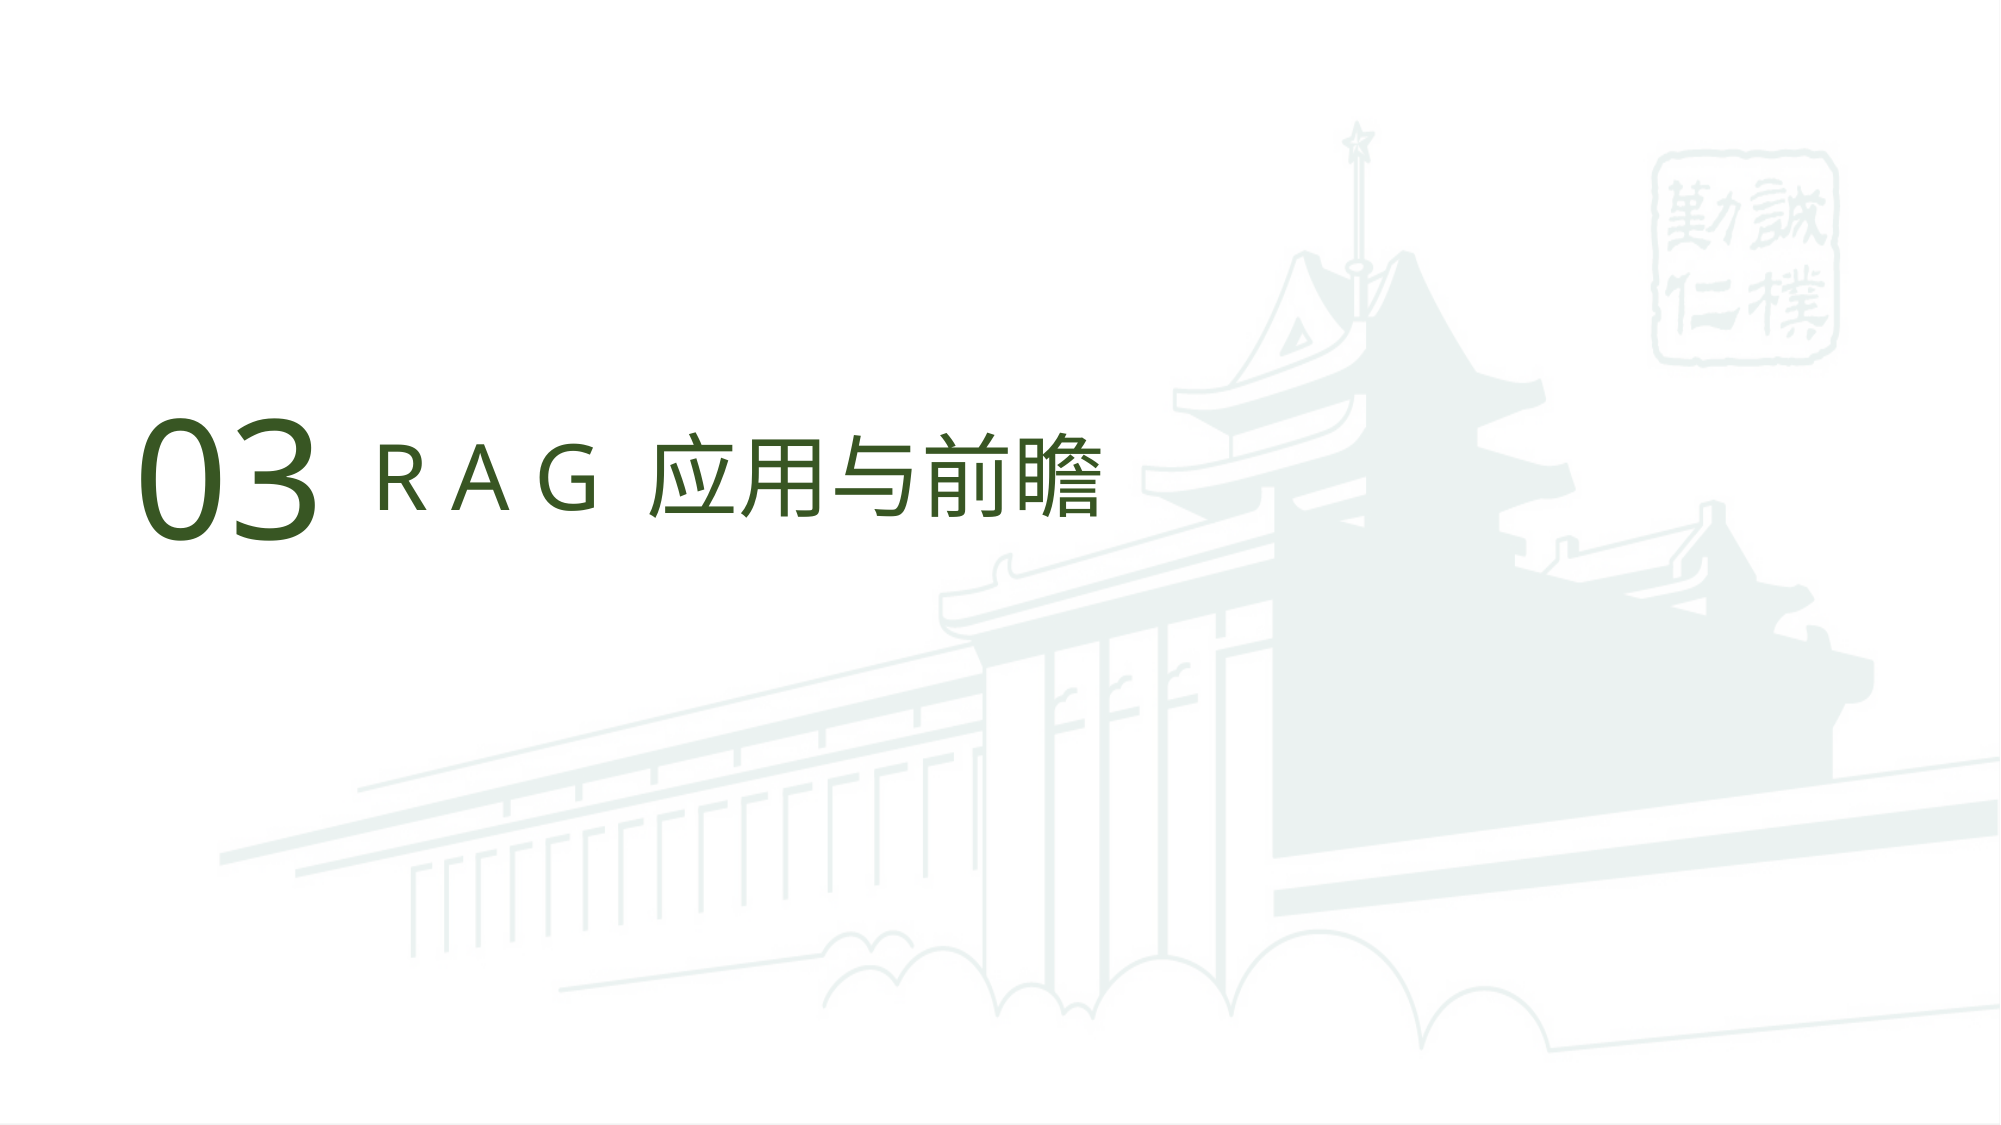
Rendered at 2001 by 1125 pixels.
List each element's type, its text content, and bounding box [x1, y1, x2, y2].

text_box 03 [102, 365, 357, 581]
text_box R A G 应用与前瞻 [356, 410, 1428, 536]
